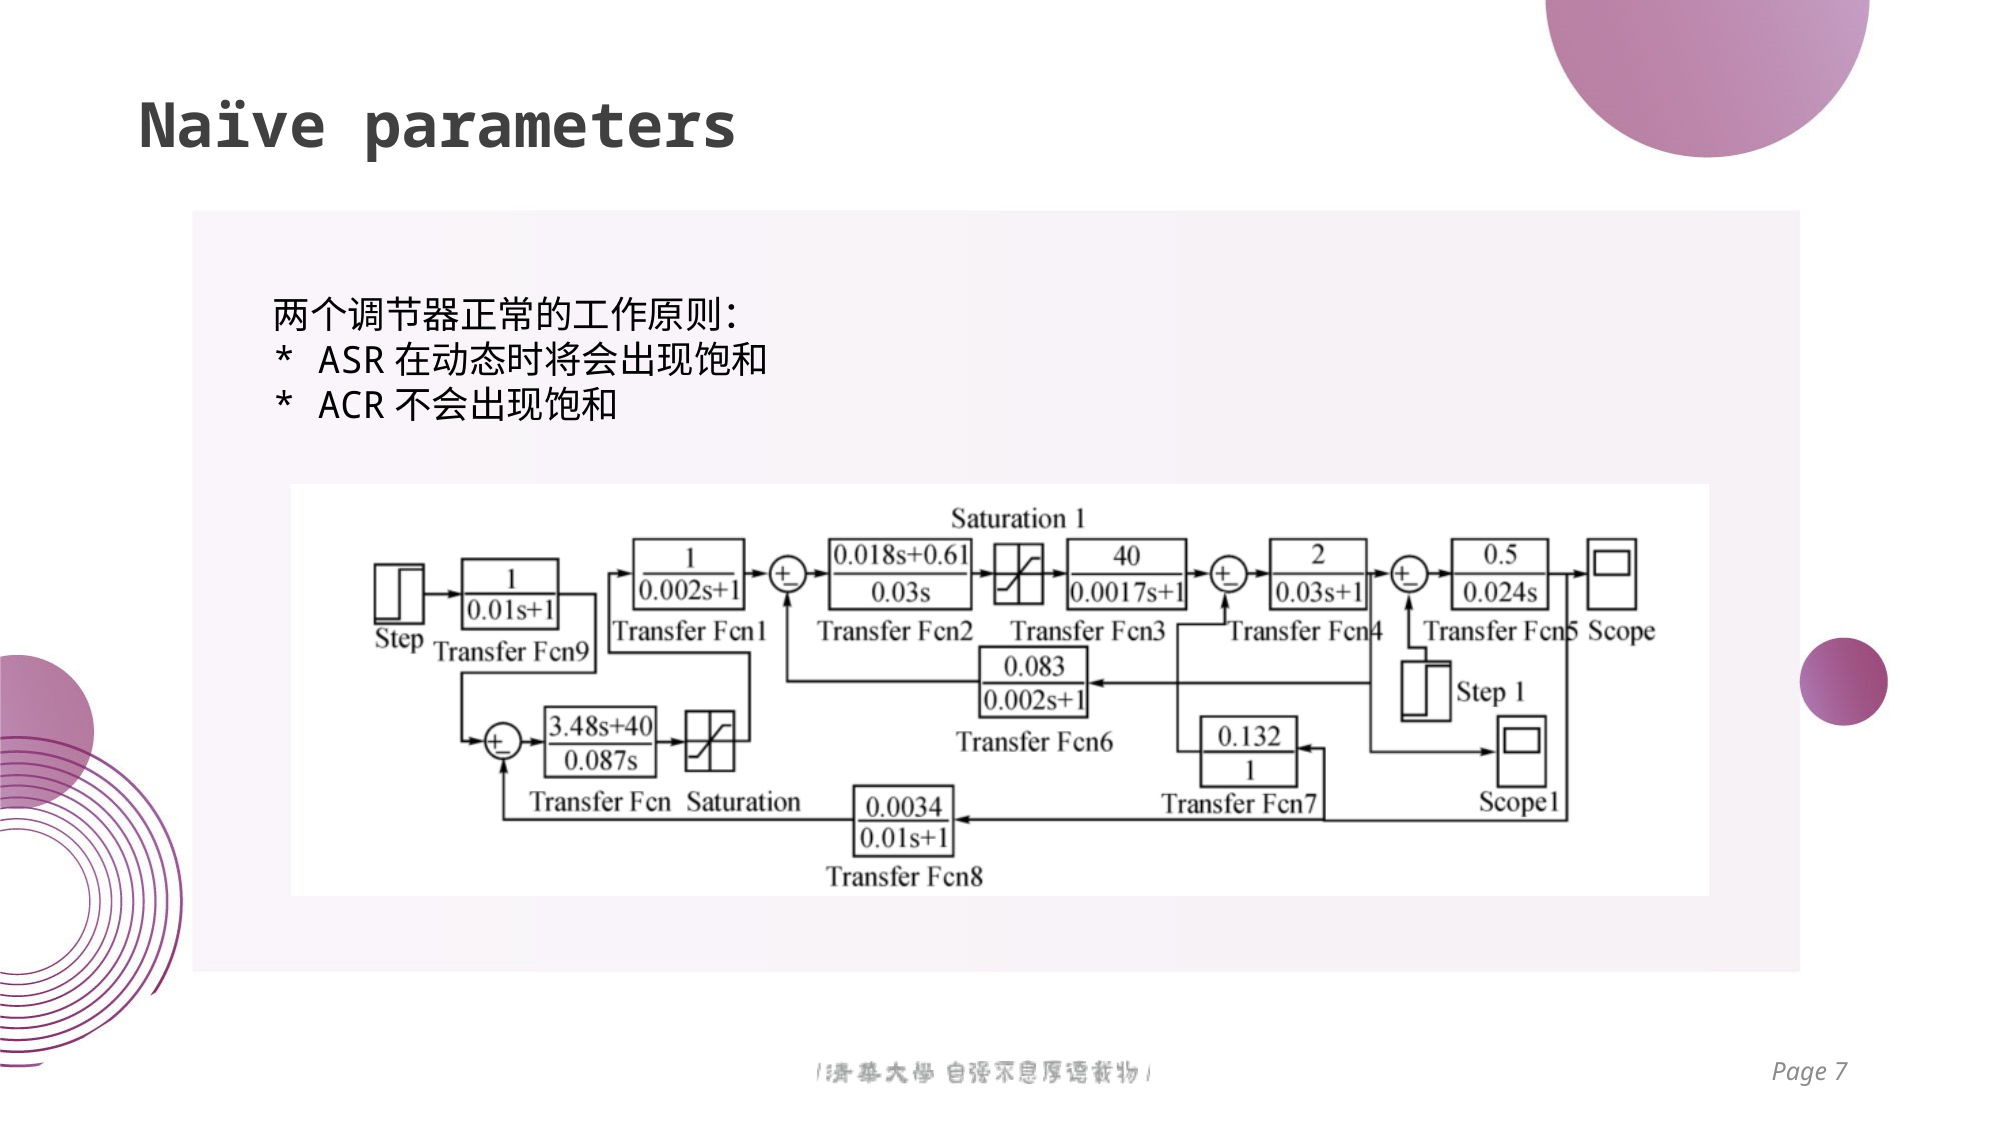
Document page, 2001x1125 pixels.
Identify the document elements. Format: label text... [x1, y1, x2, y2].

picture [0, 0, 2001, 1125]
title Naïve parameters [124, 79, 900, 174]
text_box 两个调节器正常的工作原则： * ASR在动态时将会出现饱和 * ACR不会出现饱和 [258, 283, 1742, 433]
slide_number Page 7 [1412, 1042, 1863, 1103]
